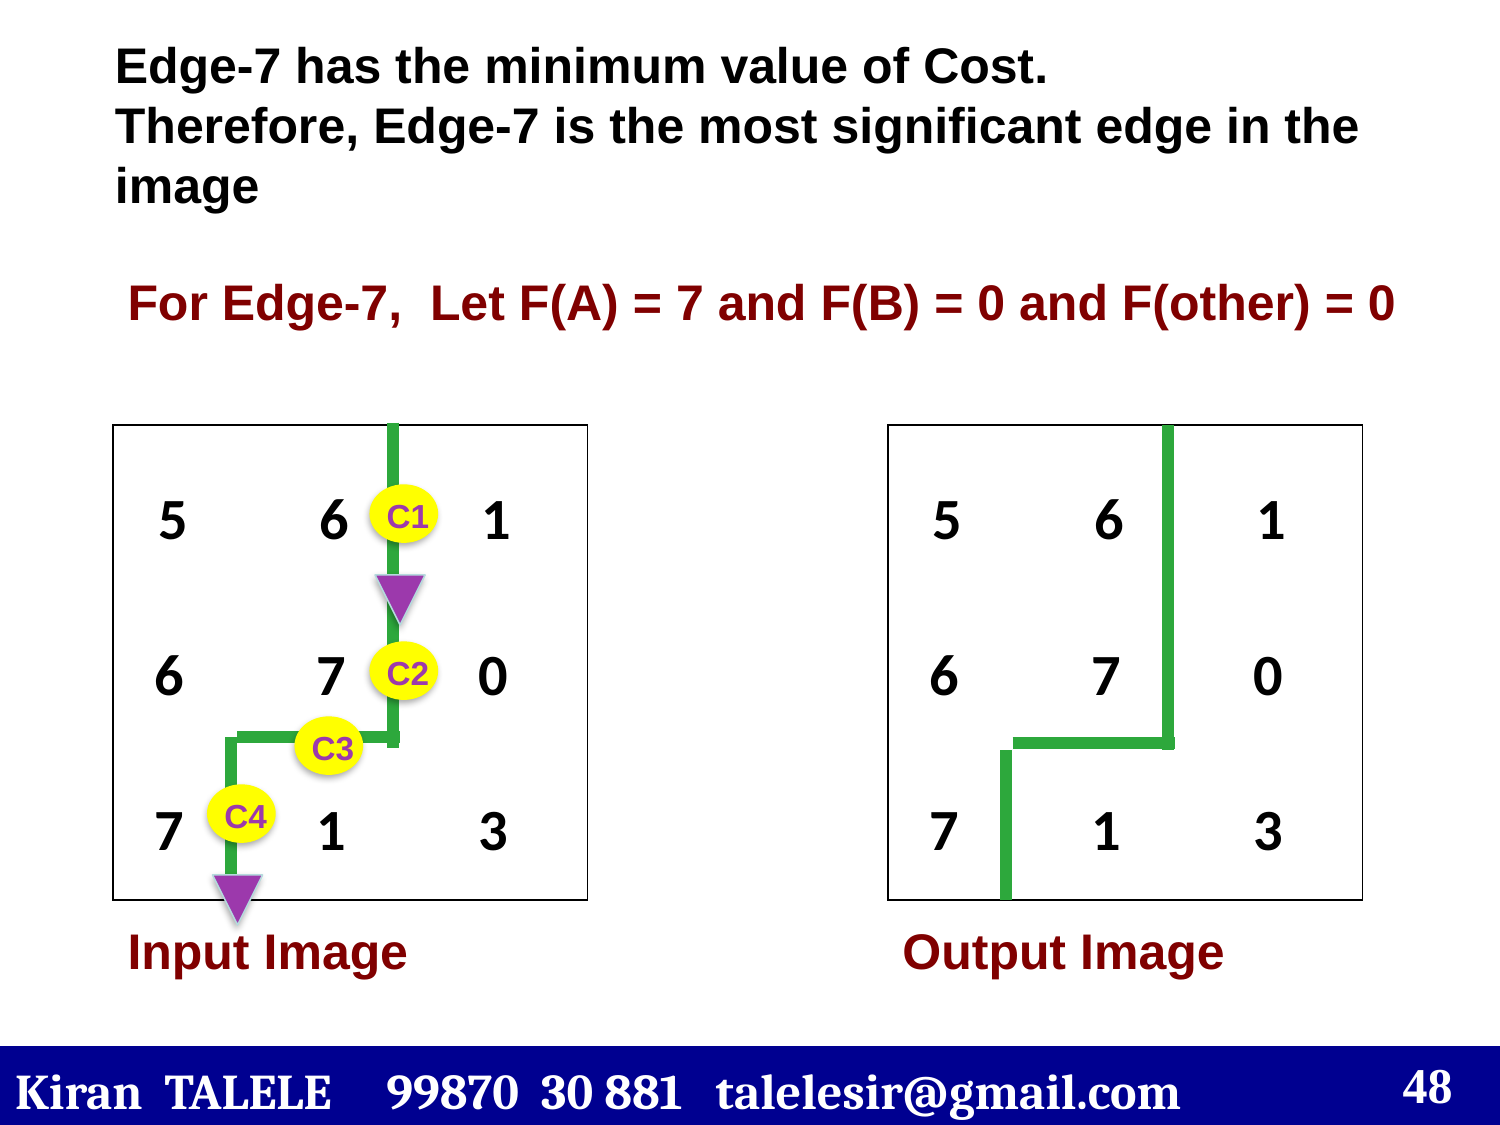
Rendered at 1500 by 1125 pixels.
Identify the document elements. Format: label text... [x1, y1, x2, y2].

text_box Edge-7 has the minimum value of Cost. Therefore, Edge-7 is the most significant edge in the image [99, 24, 1500, 222]
text_box For Edge-7, Let F(A) = 7 and F(B) = 0 and F(other) = 0 [112, 262, 1488, 339]
text_box Output Image [887, 911, 1388, 988]
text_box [0, 422, 588, 901]
text_box [229, 908, 247, 925]
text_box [762, 424, 1363, 901]
text_box Input Image [112, 911, 613, 988]
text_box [0, 1045, 1500, 1125]
